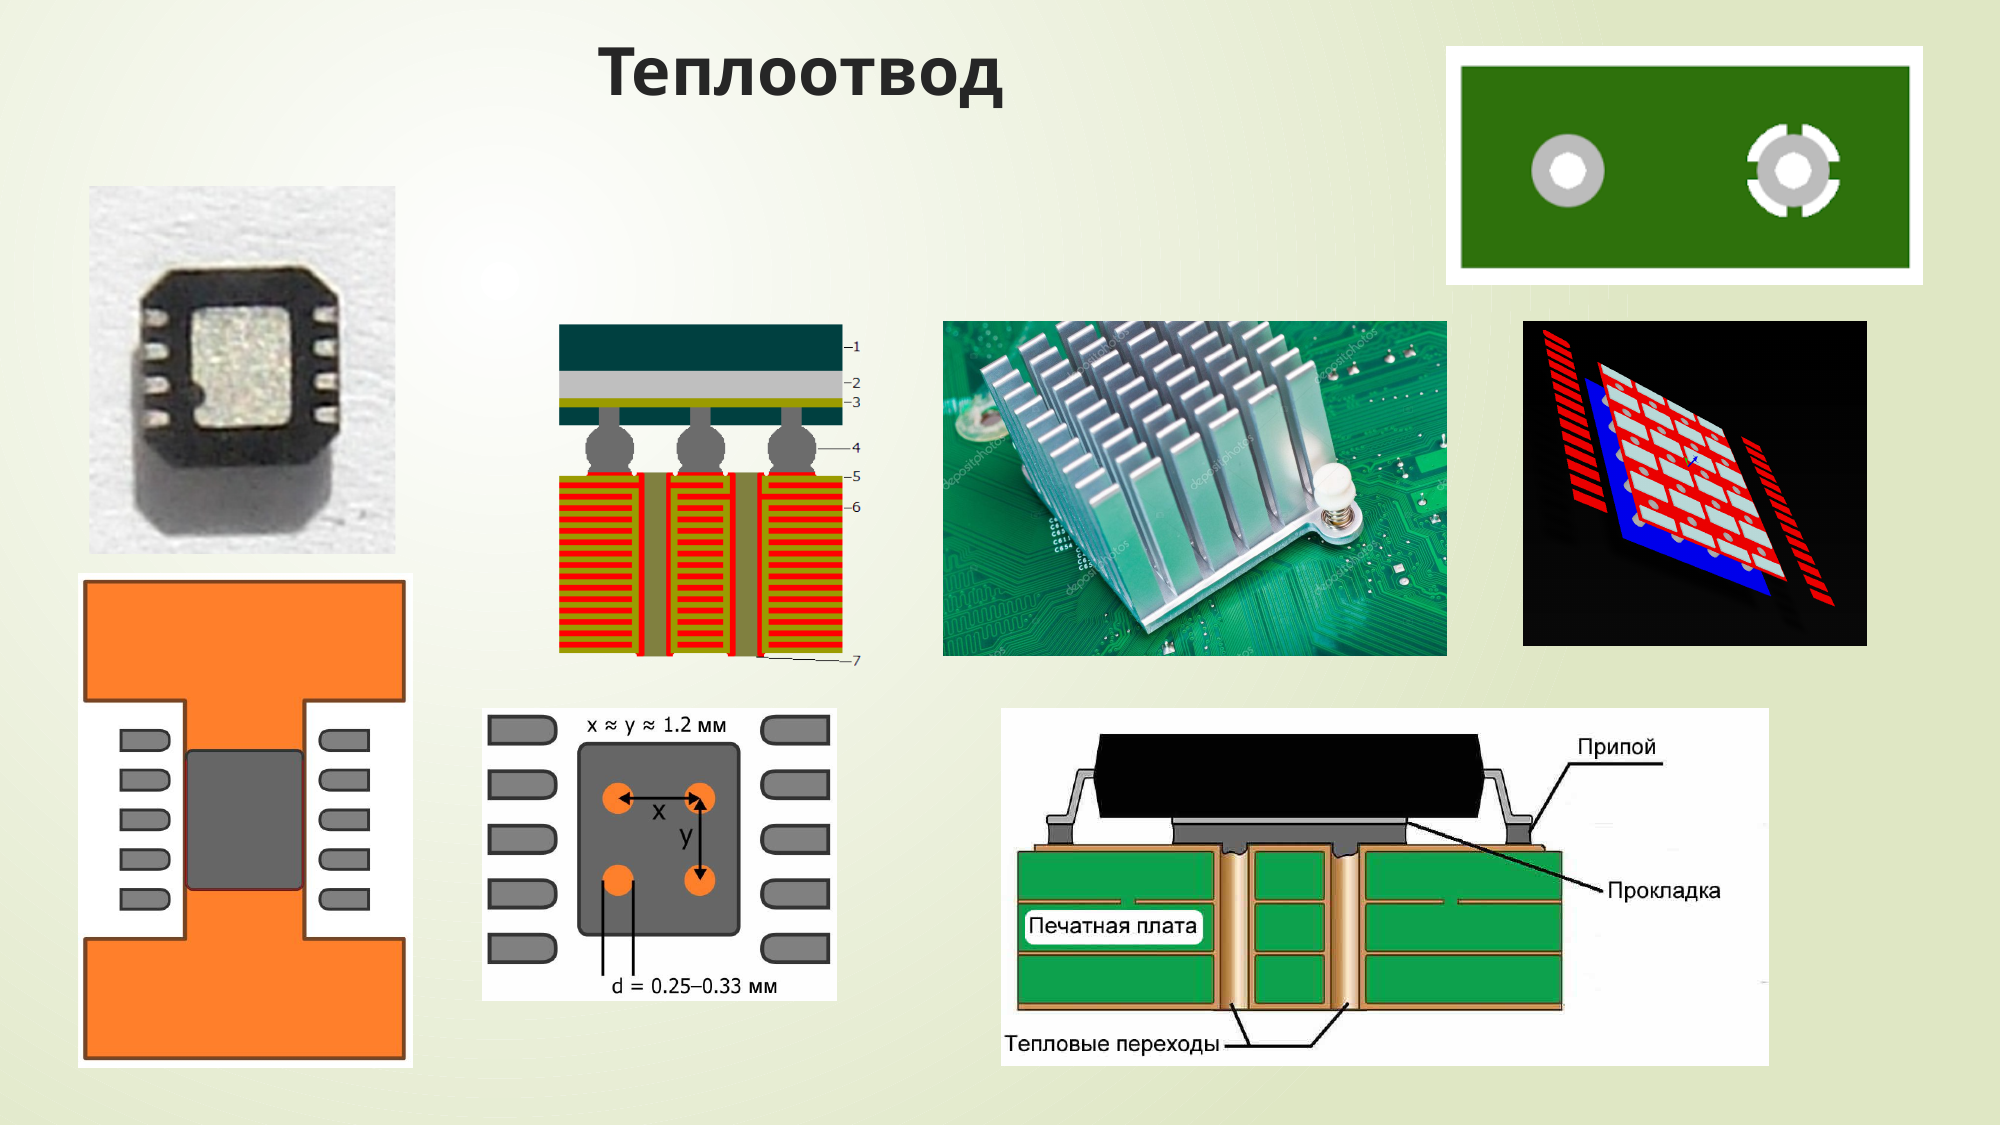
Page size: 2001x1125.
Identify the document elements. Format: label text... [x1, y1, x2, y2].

picture [482, 708, 837, 1001]
picture [1446, 46, 1924, 286]
picture [550, 314, 870, 667]
title Теплоотвод [0, 21, 1723, 147]
picture [78, 572, 413, 1069]
picture [943, 321, 1448, 656]
picture [1523, 321, 1867, 647]
picture [1001, 708, 1770, 1066]
picture [58, 186, 427, 554]
